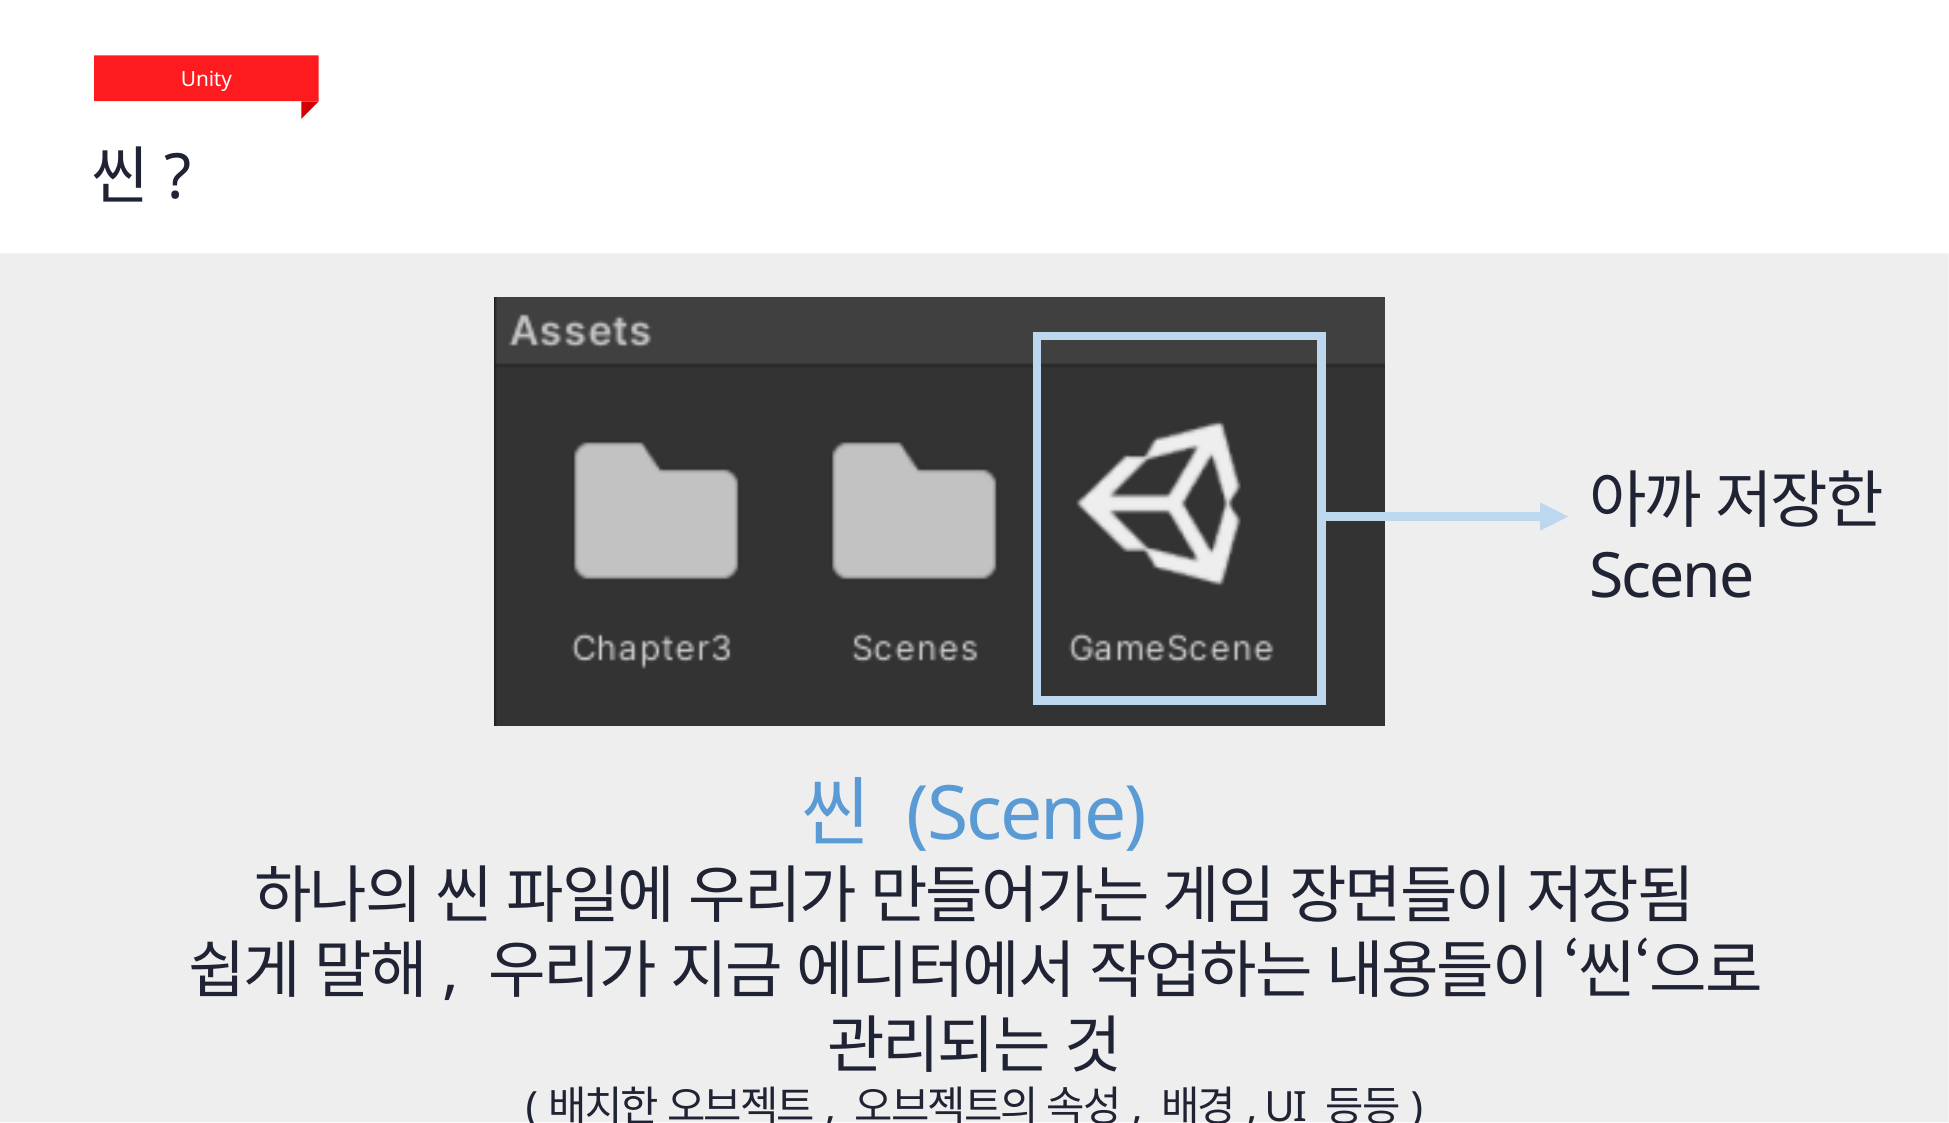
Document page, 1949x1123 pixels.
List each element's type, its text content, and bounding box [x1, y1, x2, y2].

text_box 아까 저장한 Scene [1589, 459, 1895, 610]
text_box 씬? [91, 135, 890, 211]
text_box 씬 (Scene) 하나의 씬 파일에 우리가 만들어가는 게임 장면들이 저장됨 쉽게 말해, 우리가 지금 에디터에서 작업하는 내용들이 ‘씬‘으로 관리되는 것 (배치한 오브젝트, 오브젝트의 속성, 배경, UI 등등) [119, 764, 1830, 1123]
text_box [94, 55, 319, 119]
picture [494, 297, 1385, 726]
